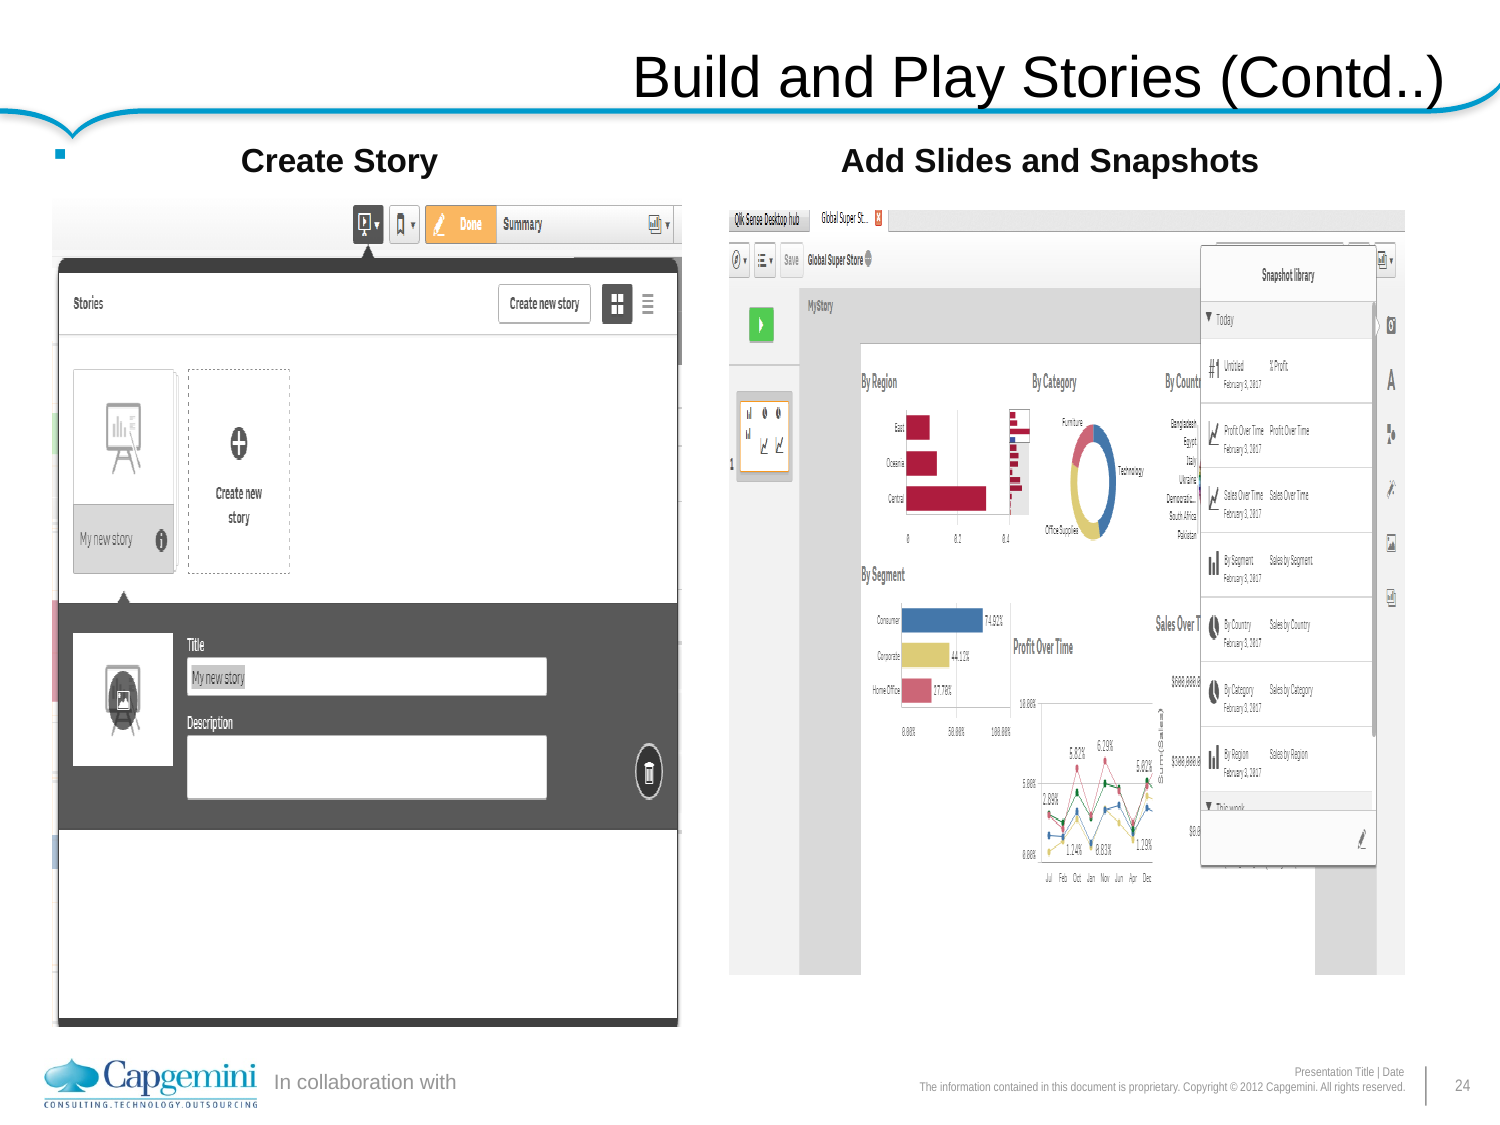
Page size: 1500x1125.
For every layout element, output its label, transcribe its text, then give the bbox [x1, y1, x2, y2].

picture [44, 1058, 257, 1108]
title Build and Play Stories (Contd..) [0, 3, 1448, 140]
picture [52, 198, 682, 1027]
picture [728, 210, 1405, 975]
list Create Story Add Slides and Snapshots . [52, 138, 1448, 975]
